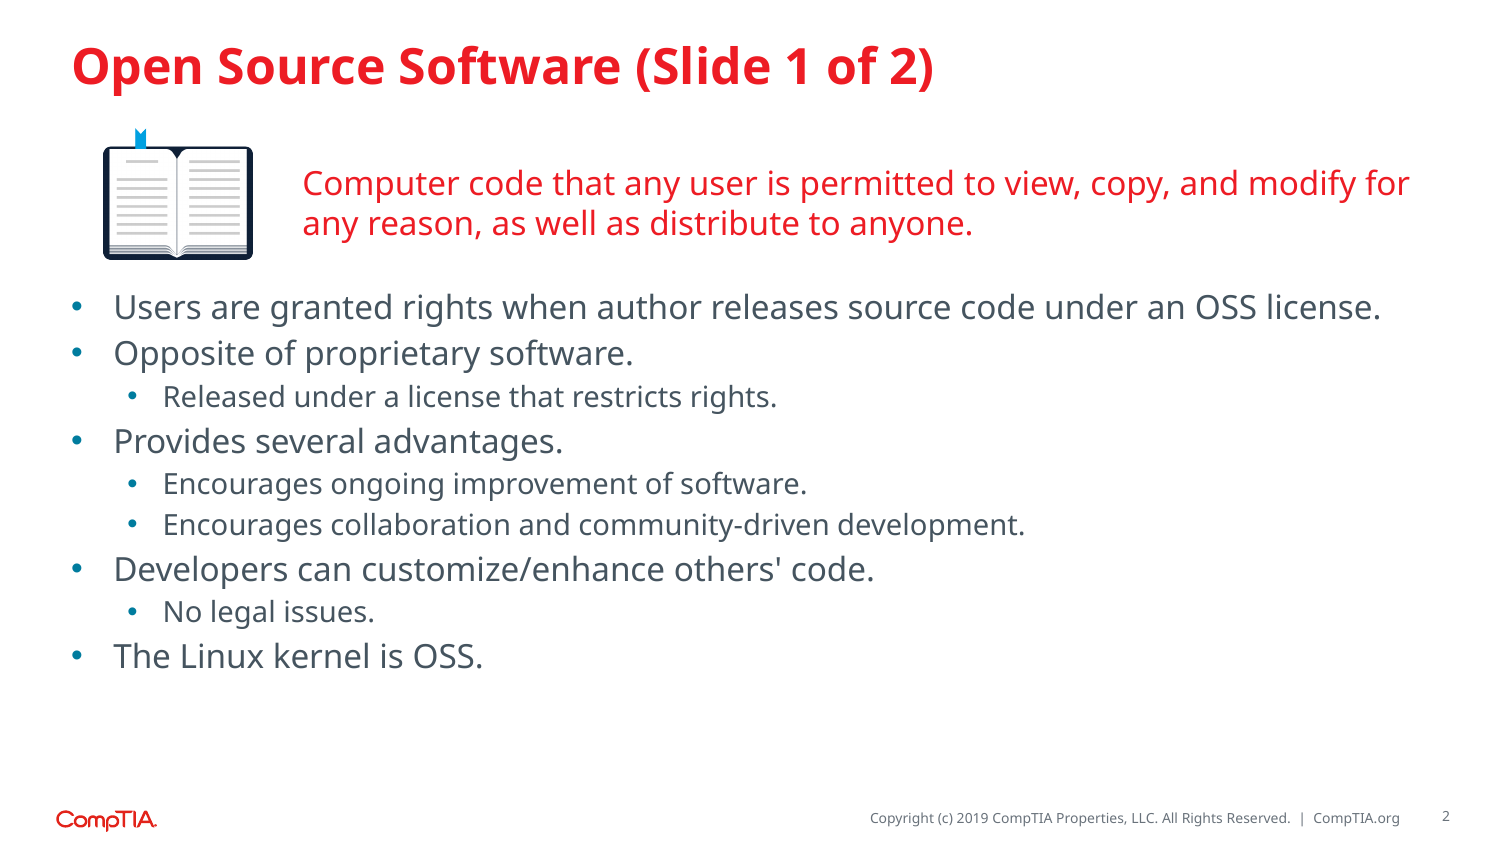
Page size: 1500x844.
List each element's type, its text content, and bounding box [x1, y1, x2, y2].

list Computer code that any user is permitted to view, copy, and modify for any reason, as well as distribute to anyone. [287, 155, 1445, 249]
list Users are granted rights when author releases source code under an OSS license. Opposite of proprietary software. Released under a license that restricts rights. Provides several advantages. Encourages ongoing improvement of software. Encourages collaboration and community-driven development. Developers can customize/enhance others' code. No legal issues. The Linux kernel is OSS. [56, 278, 1444, 764]
title Open Source Software (Slide 1 of 2) [56, 12, 1444, 117]
picture [103, 128, 253, 260]
slide_number 2 [1407, 800, 1450, 835]
